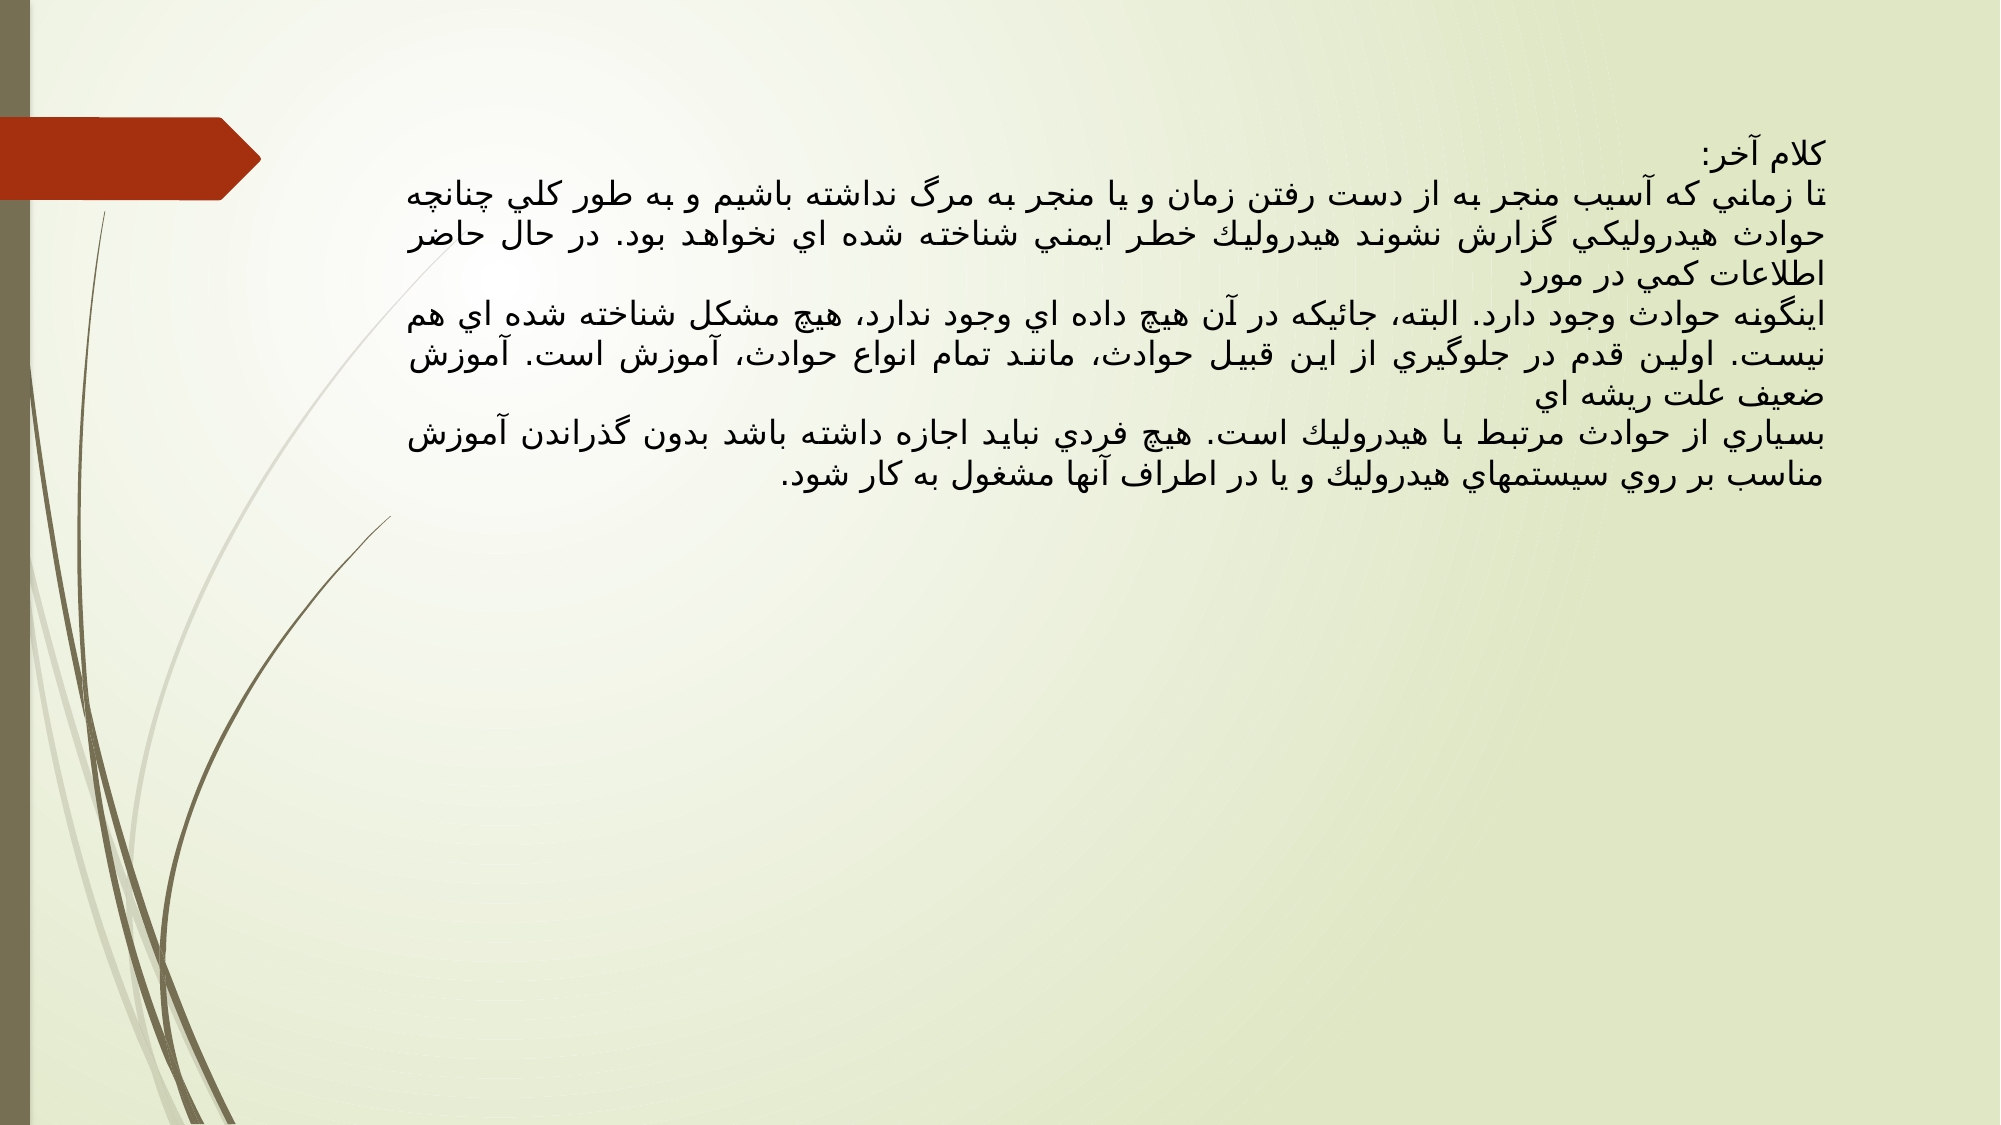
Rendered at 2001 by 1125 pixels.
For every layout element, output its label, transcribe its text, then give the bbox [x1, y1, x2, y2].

text_box كلام آخر: تا زماني كه آسيب منجر به از دست رفتن زمان و يا منجر به مرگ نداشته باشيم و به طور كلي چنانچه حوادث هيدروليكي گزارش نشوند هيدروليك خطر ايمني شناخته شده اي نخواهد بود. در حال حاضر اطلاعات كمي در مورد اينگونه حوادث وجود دارد. البته، جائيكه در آن هيچ داده اي وجود ندارد، هيچ مشكل شناخته شده اي هم نيست. اولين قدم در جلوگيري از اين قبيل حوادث، مانند تمام انواع حوادث، آموزش است. آموزش ضعيف علت ريشه اي بسياري از حوادث مرتبط با هيدروليك است. هيچ فردي نبايد اجازه داشته باشد بدون گذراندن آموزش مناسب بر روي سيستمهاي هيدروليك و يا در اطراف آنها مشغول به كار شود. [389, 124, 1841, 499]
